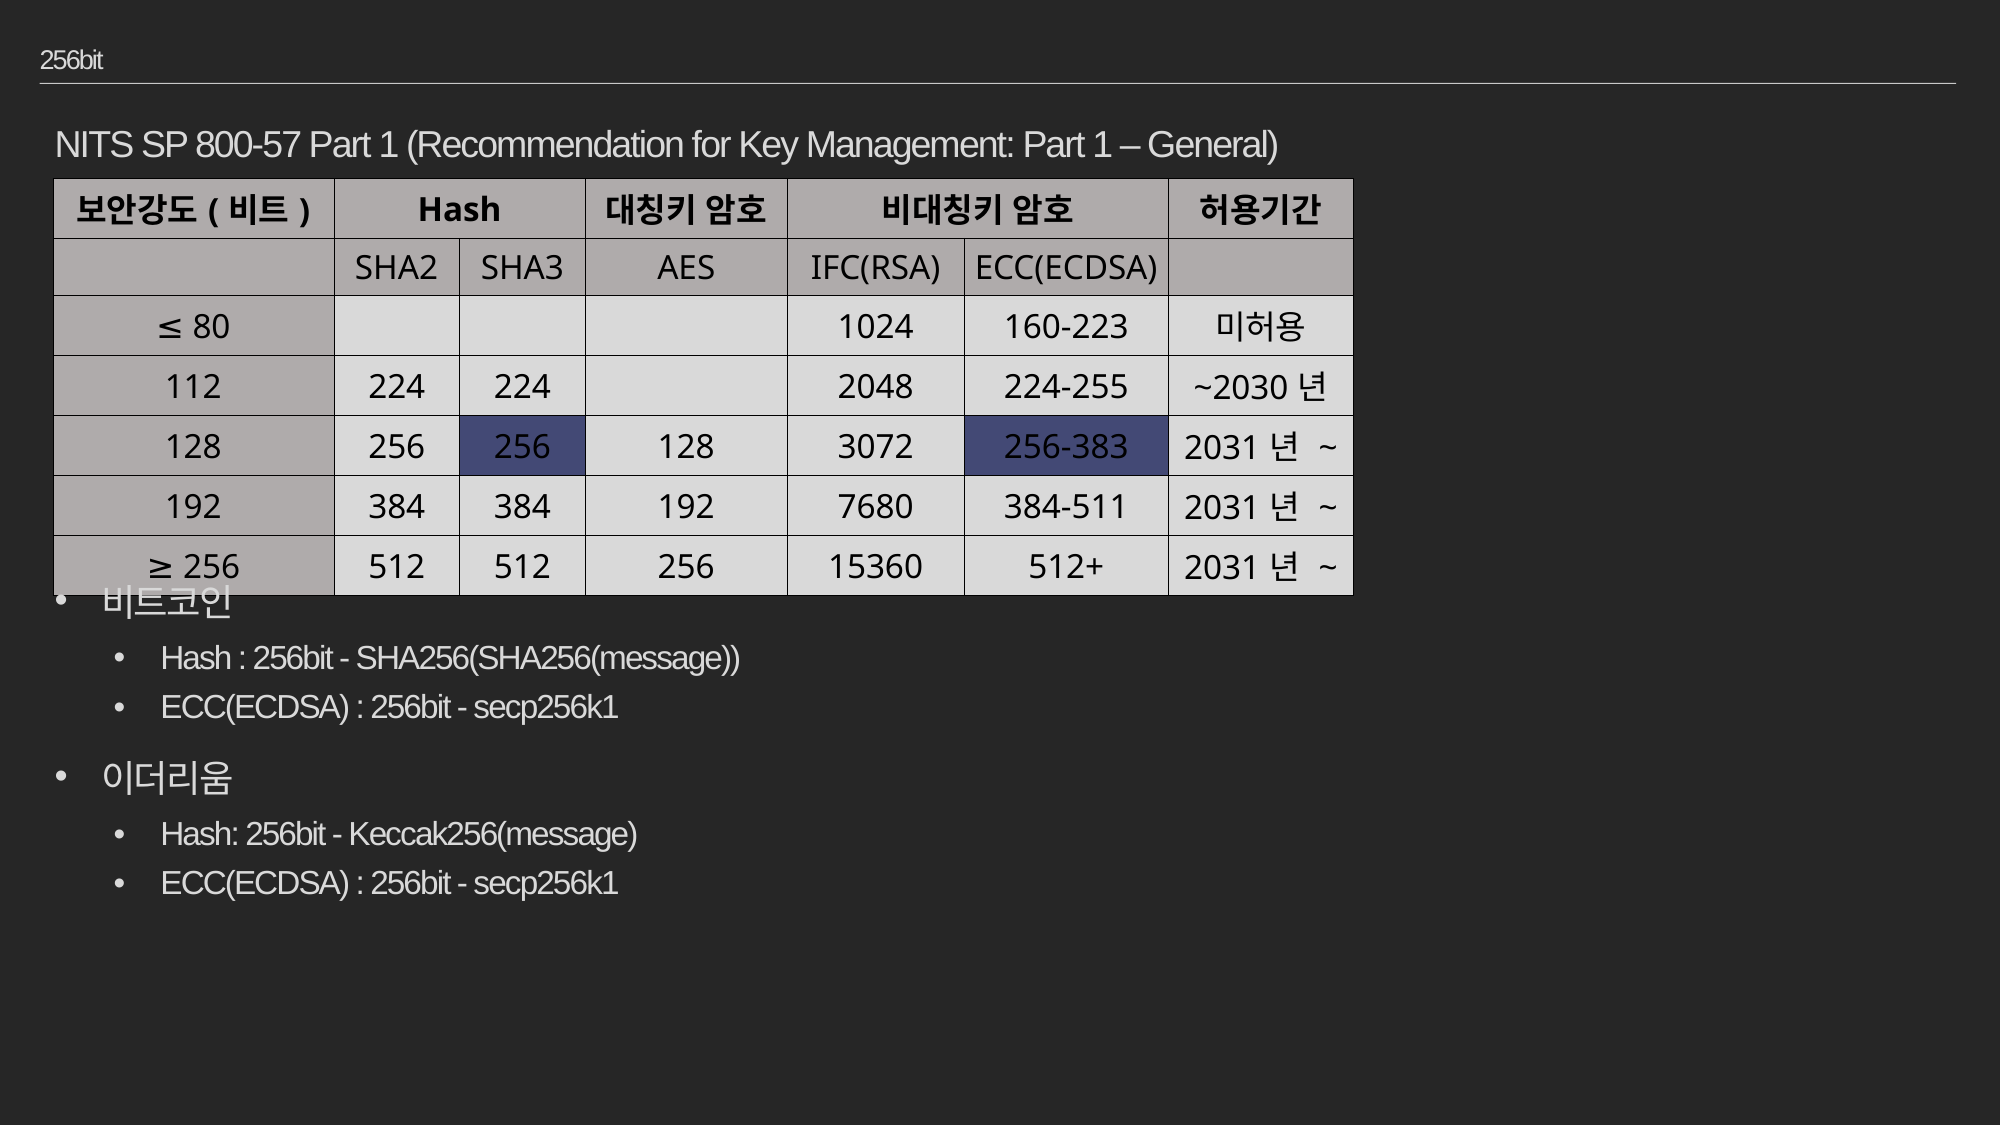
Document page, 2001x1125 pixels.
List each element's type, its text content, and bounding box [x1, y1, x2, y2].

table_cell 2031년 ~ [1169, 536, 1353, 562]
table_cell [54, 239, 334, 295]
table_cell 2031년 ~ [1169, 416, 1353, 475]
table_cell 112 [54, 356, 334, 415]
table_cell 3072 [788, 416, 964, 475]
table_cell 2048 [788, 356, 964, 415]
table_cell 1024 [788, 296, 964, 355]
table_cell 224 [460, 356, 585, 415]
table_cell 15360 [788, 536, 964, 562]
table_header 대칭키 암호 [586, 179, 787, 238]
table_cell 256-383 [965, 416, 1168, 475]
table_cell 128 [586, 416, 787, 475]
table_cell [335, 296, 459, 355]
table_cell 256 [460, 416, 585, 475]
table_cell 192 [54, 476, 334, 535]
table_cell SHA2 [335, 239, 459, 295]
text_box 비트코인 Hash : 256bit - SHA256(SHA256(message)) ECC(ECDSA) : 256bit - secp256k1 이더리움 Hash: 256bit - Keccak256(message) ECC(ECDSA) : 256bit - secp256k1 [39, 562, 1765, 967]
table_cell 512 [460, 536, 585, 562]
table_cell [1169, 239, 1353, 295]
table_cell SHA3 [460, 239, 585, 295]
table_cell 512+ [965, 536, 1168, 562]
table_cell 512 [335, 536, 459, 562]
table_cell 224 [335, 356, 459, 415]
table_cell 224-255 [965, 356, 1168, 415]
table_cell [586, 356, 787, 415]
table_header 보안강도(비트) [54, 179, 334, 238]
table_cell [460, 296, 585, 355]
table_header 허용기간 [1169, 179, 1353, 238]
table_header 비대칭키 암호 [788, 179, 1168, 238]
list NITS SP 800-57 Part 1 (Recommendation for Key Management: Part 1 – General) [39, 110, 1765, 515]
table_cell 2031년 ~ [1169, 476, 1353, 535]
table_cell 7680 [788, 476, 964, 535]
table_cell 미허용 [1169, 296, 1353, 355]
table_cell [586, 296, 787, 355]
table_cell 256 [335, 416, 459, 475]
table_cell ≥ 256 [54, 536, 334, 562]
table_cell ~2030년 [1169, 356, 1353, 415]
table_cell ECC(ECDSA) [965, 239, 1168, 295]
table_cell 128 [54, 416, 334, 475]
table_cell 192 [586, 476, 787, 535]
table_cell 384 [335, 476, 459, 535]
table_cell 256 [586, 536, 787, 562]
table_header Hash [335, 179, 585, 238]
title 256bit [39, 31, 1961, 84]
table_cell AES [586, 239, 787, 295]
table_cell 160-223 [965, 296, 1168, 355]
table_cell ≤ 80 [54, 296, 334, 355]
table_cell 384-511 [965, 476, 1168, 535]
table_cell IFC(RSA) [788, 239, 964, 295]
table_cell 384 [460, 476, 585, 535]
